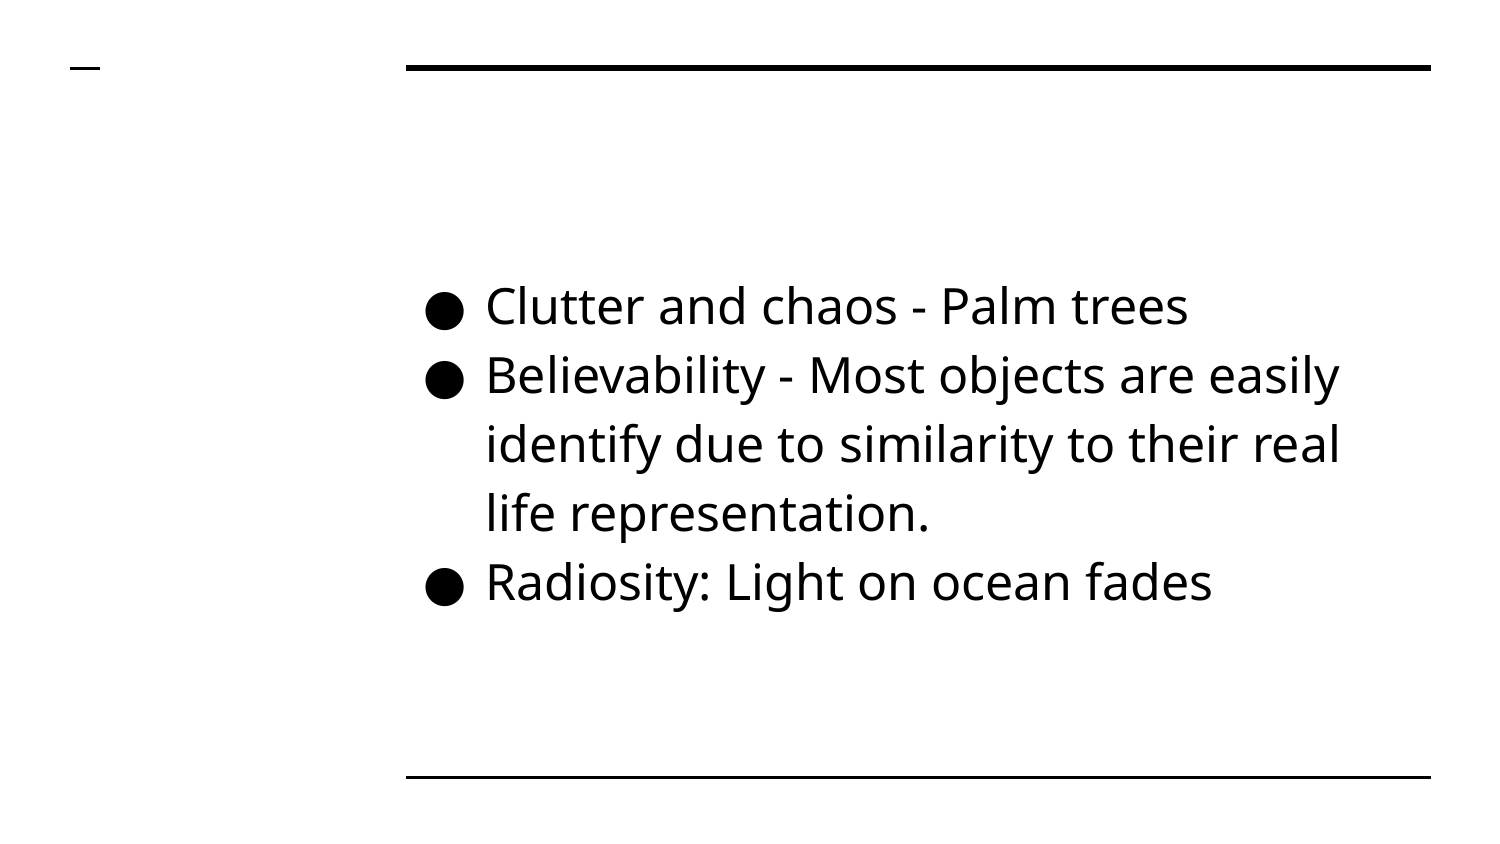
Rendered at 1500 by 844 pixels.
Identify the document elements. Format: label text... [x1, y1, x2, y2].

list Clutter and chaos - Palm trees Believability - Most objects are easily identify due to similarity to their real life representation. Radiosity: Light on ocean fades [395, 122, 1433, 755]
